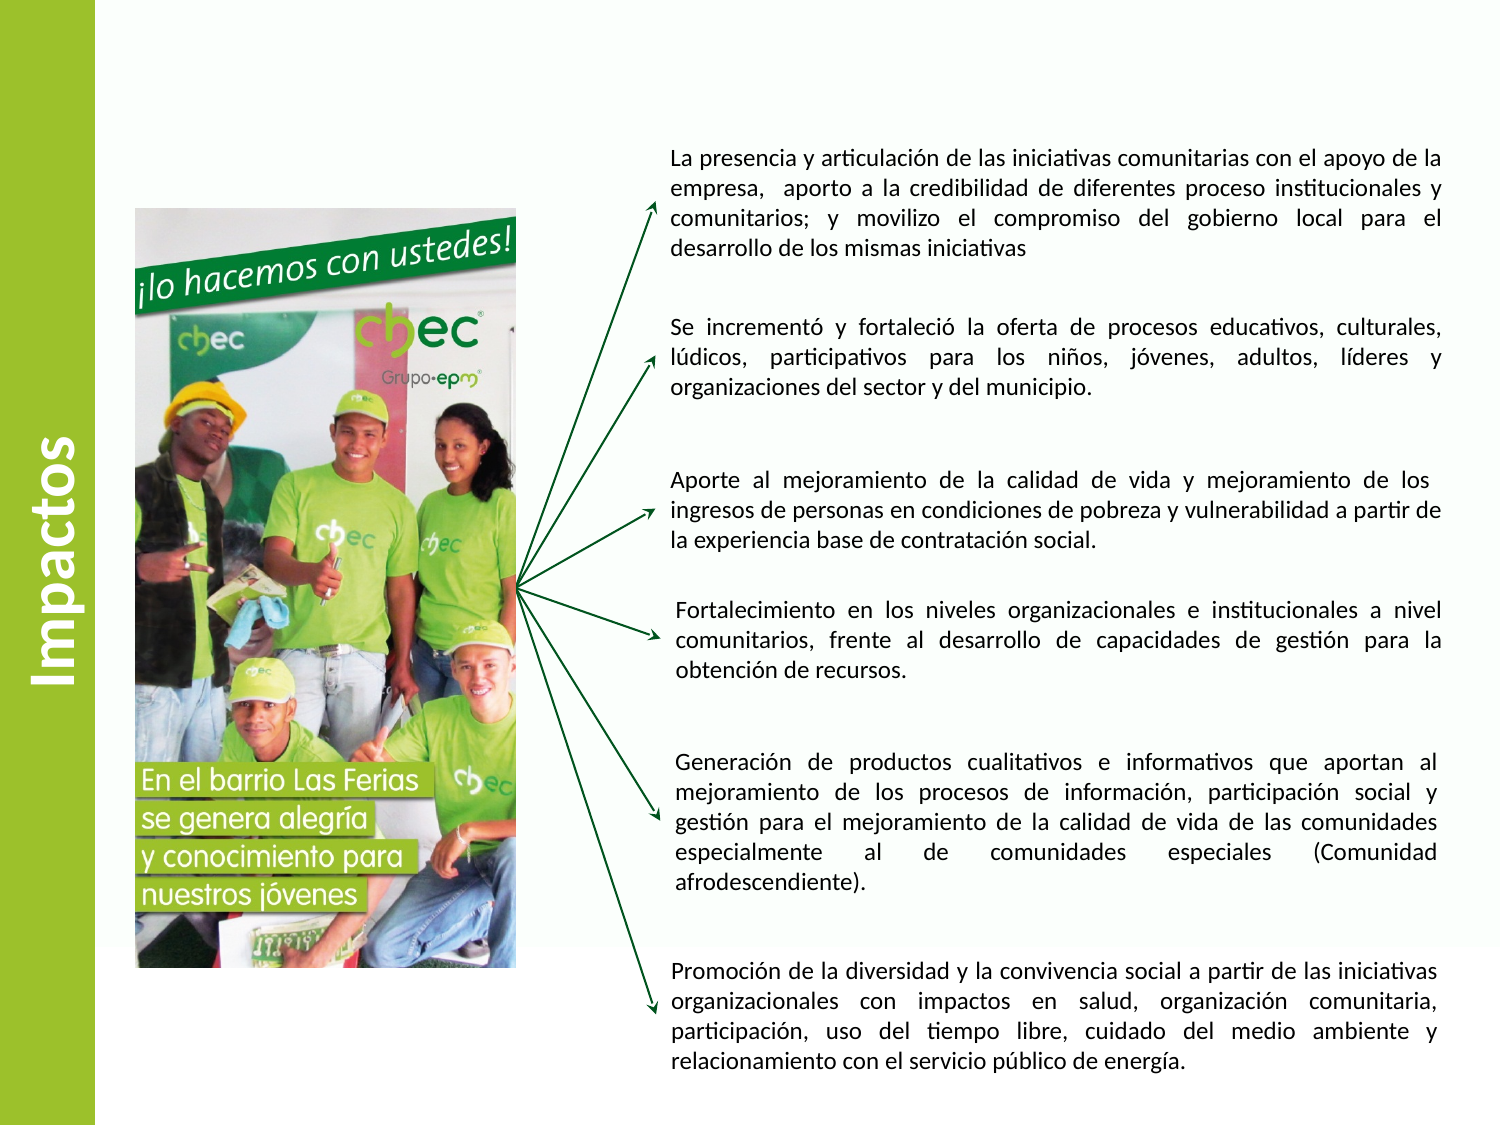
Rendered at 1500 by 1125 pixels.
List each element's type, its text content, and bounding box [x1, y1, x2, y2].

text_box Fortalecimiento en los niveles organizacionales e institucionales a nivel comunitarios, frente al desarrollo de capacidades de gestión para la obtención de recursos. [663, 586, 1459, 691]
picture [135, 207, 516, 969]
text_box Generación de productos cualitativos e informativos que aportan al mejoramiento de los procesos de información, participación social y gestión para el mejoramiento de la calidad de vida de las comunidades especialmente al de comunidades especiales (Comunidad afrodescendiente). [661, 738, 1454, 904]
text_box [515, 201, 656, 355]
text_box Impactos [0, 0, 95, 1125]
text_box [95, 947, 1500, 1125]
text_box Se incrementó y fortaleció la oferta de procesos educativos, culturales, lúdicos, participativos para los niños, jóvenes, adultos, líderes y organizaciones del sector y del municipio. [660, 302, 1459, 408]
text_box Promoción de la diversidad y la convivencia social a partir de las iniciativas organizacionales con impactos en salud, organización comunitaria, participación, uso del tiempo libre, cuidado del medio ambiente y relacionamiento con el servicio público de energía. [655, 947, 1454, 1082]
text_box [515, 830, 657, 1016]
text_box La presencia y articulación de las iniciativas comunitarias con el apoyo de la empresa, aporto a la credibilidad de diferentes proceso institucionales y comunitarios; y movilizo el compromiso del gobierno local para el desarrollo de los mismas iniciativas [655, 133, 1459, 269]
text_box Aporte al mejoramiento de la calidad de vida y mejoramiento de los ingresos de personas en condiciones de pobreza y vulnerabilidad a partir de la experiencia base de contratación social. [661, 456, 1459, 561]
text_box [519, 587, 661, 822]
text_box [519, 508, 656, 585]
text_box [519, 355, 656, 508]
